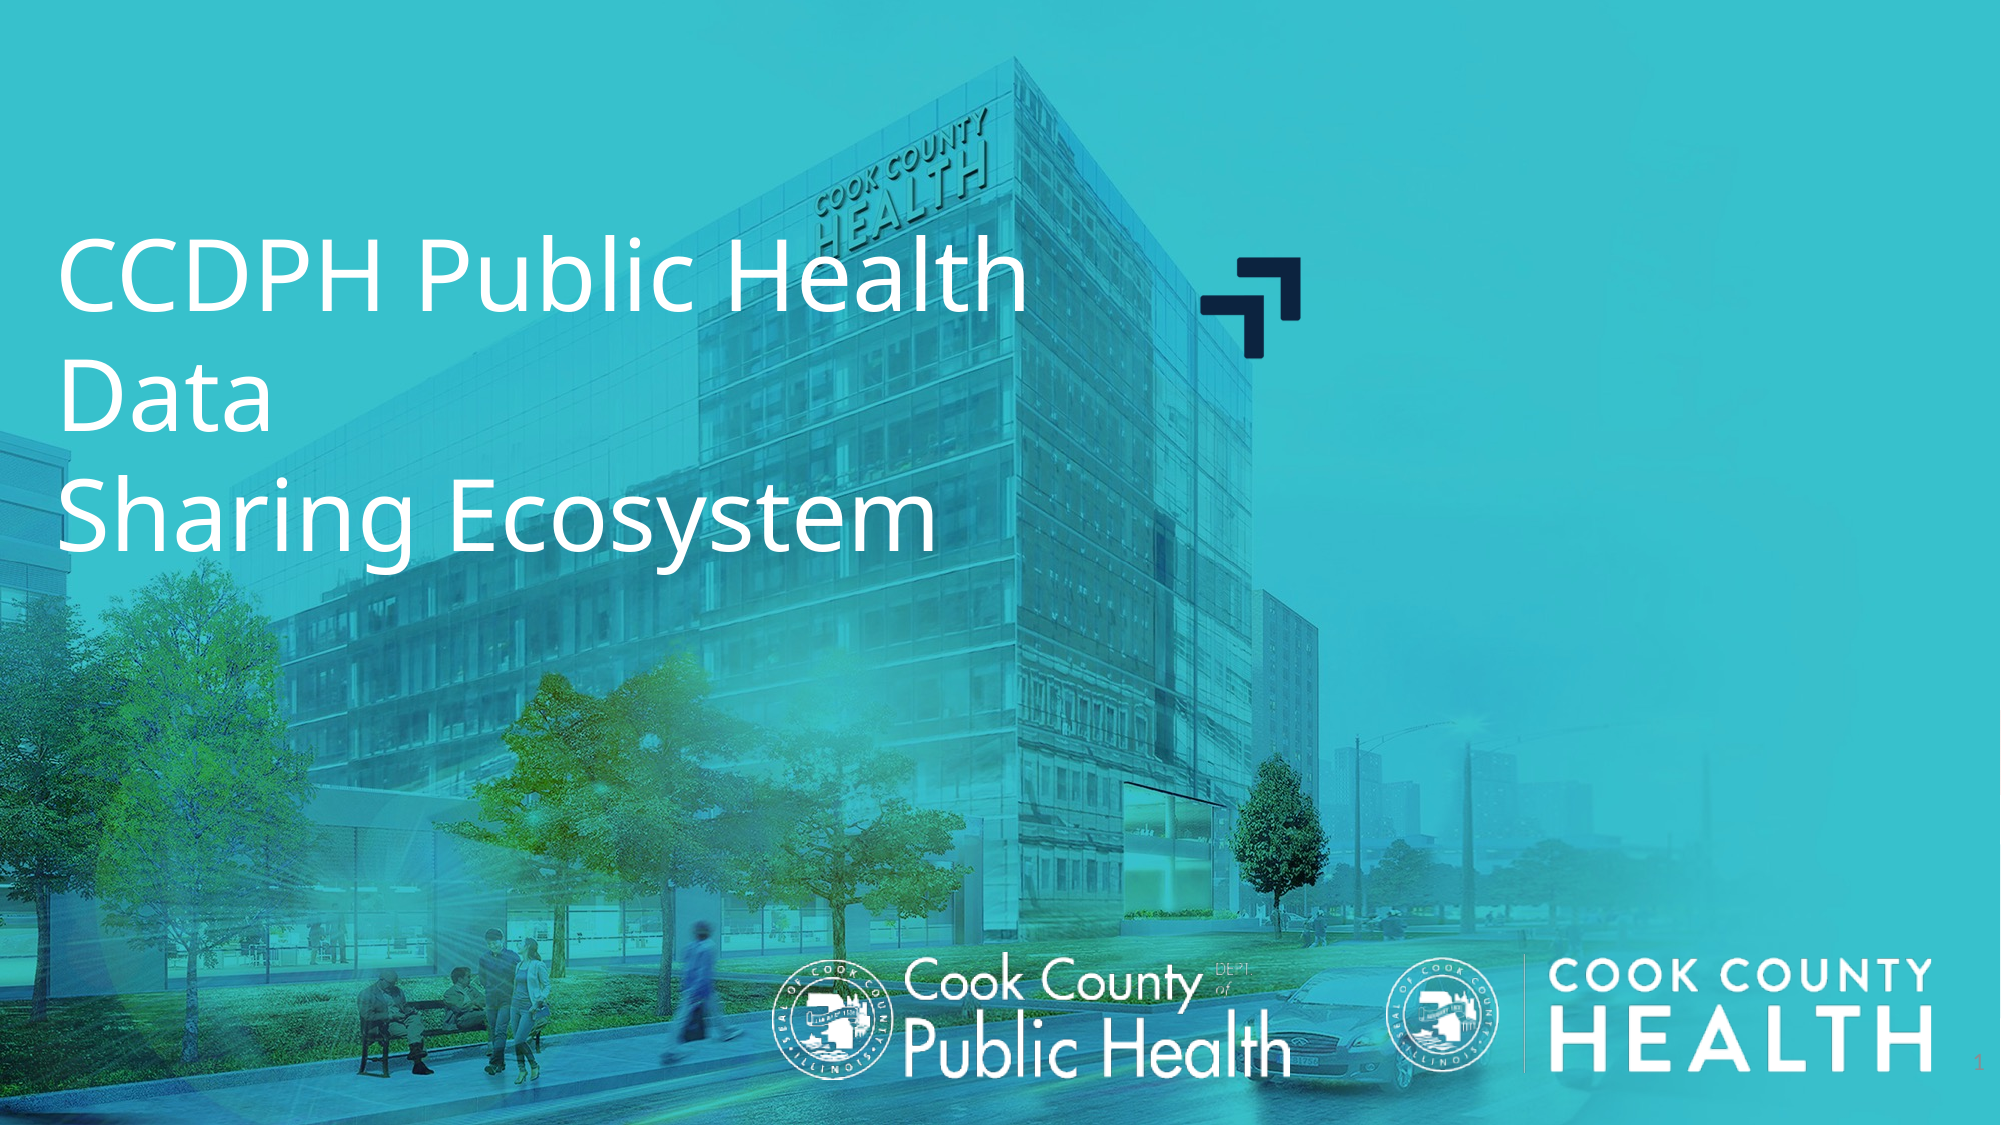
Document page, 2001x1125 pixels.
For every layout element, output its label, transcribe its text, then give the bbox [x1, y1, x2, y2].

title CCDPH Public Health Data Sharing Ecosystem [40, 253, 1305, 572]
slide_number 1 [1550, 1030, 2000, 1091]
picture [0, 0, 2001, 1125]
